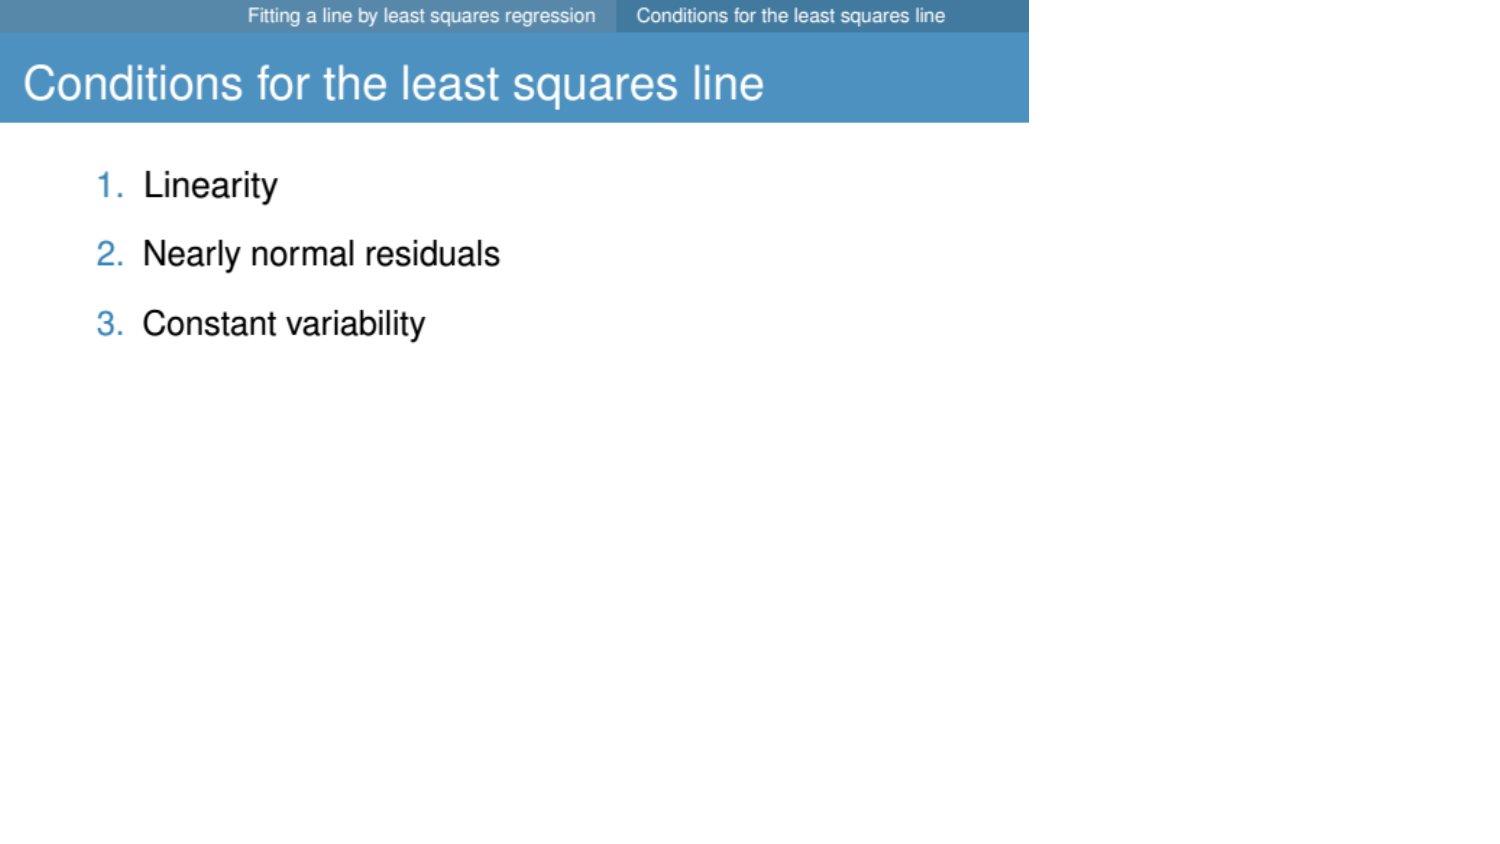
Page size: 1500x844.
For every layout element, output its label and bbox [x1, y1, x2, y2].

picture [90, 298, 451, 349]
picture [0, 0, 1030, 209]
picture [93, 230, 507, 277]
